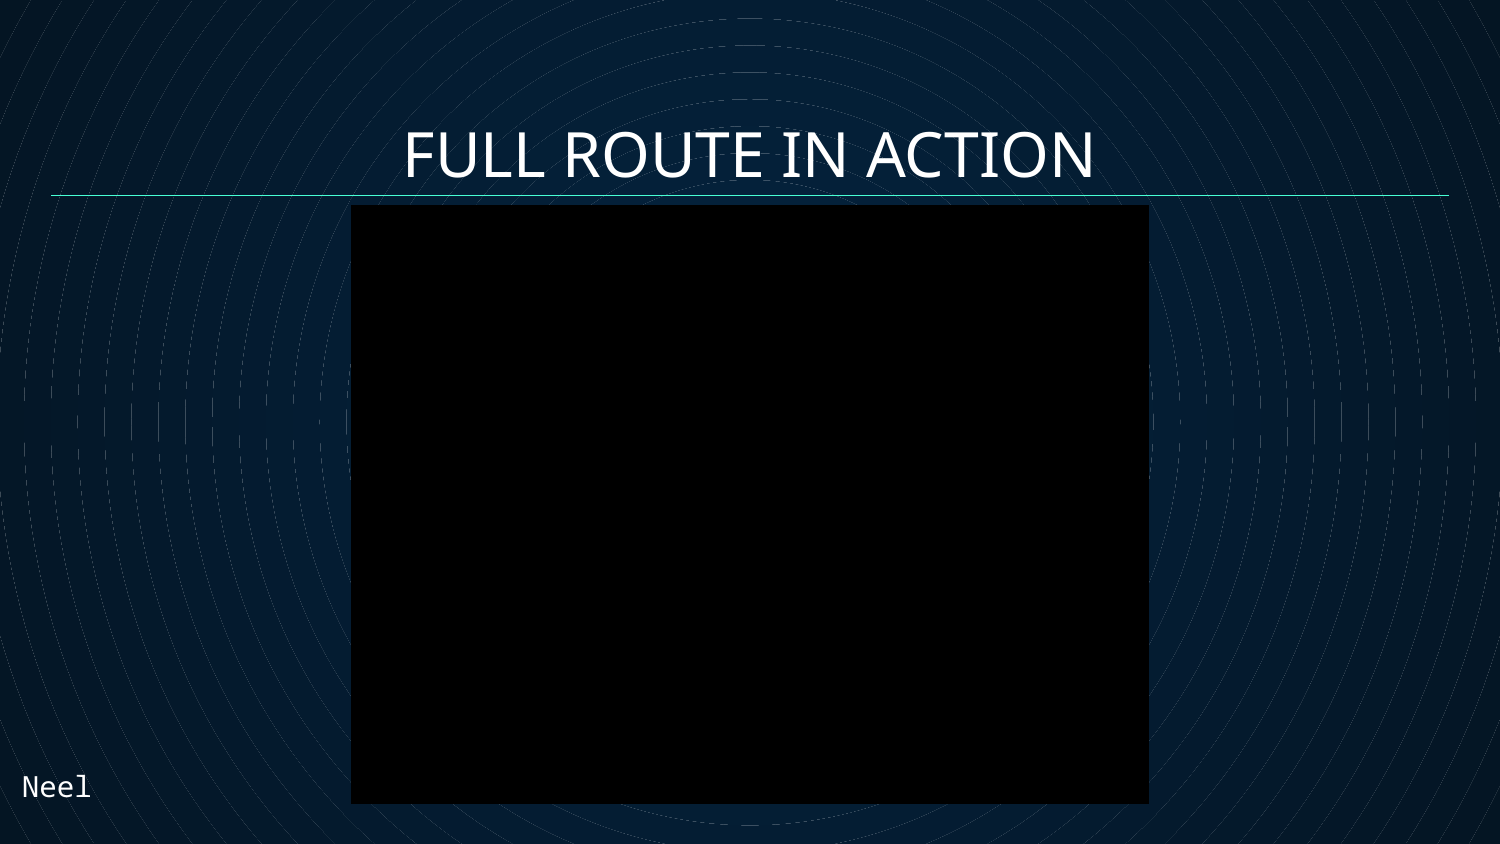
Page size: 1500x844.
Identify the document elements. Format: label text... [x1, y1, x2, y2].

text_box Neel [6, 753, 300, 837]
picture [350, 204, 1149, 804]
title FULL ROUTE IN ACTION [1152, 202, 1449, 206]
title FULL ROUTE IN ACTION [51, 105, 1449, 195]
